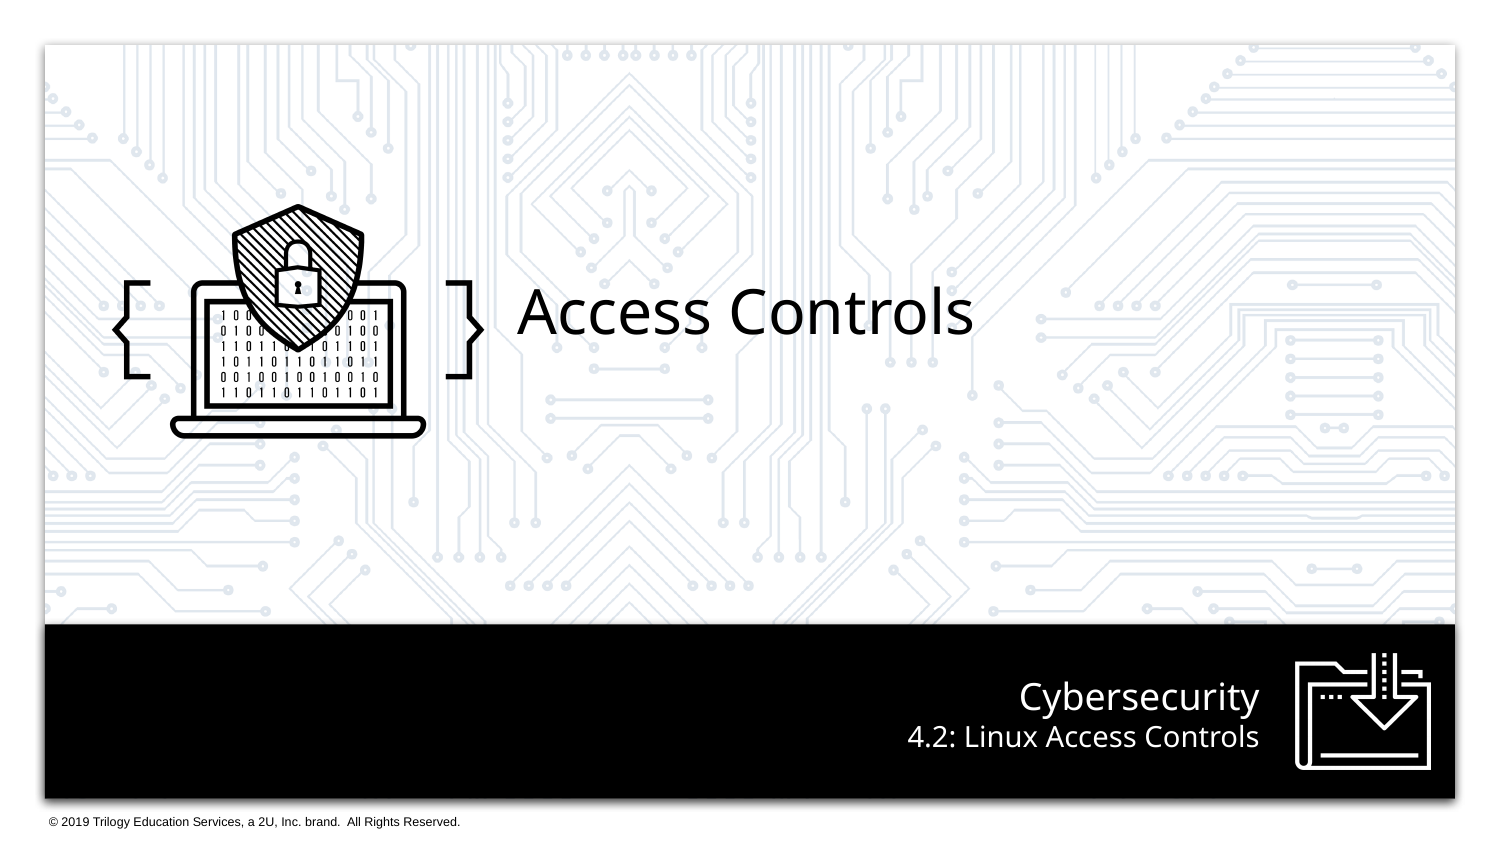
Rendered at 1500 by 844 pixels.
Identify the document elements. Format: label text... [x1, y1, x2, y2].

picture [45, 505, 1455, 624]
picture [45, 45, 1455, 253]
title 4.2: Linux Access Controls [86, 708, 1456, 761]
picture [1295, 761, 1431, 770]
picture [1295, 653, 1431, 708]
title Access Controls [45, 253, 1455, 505]
